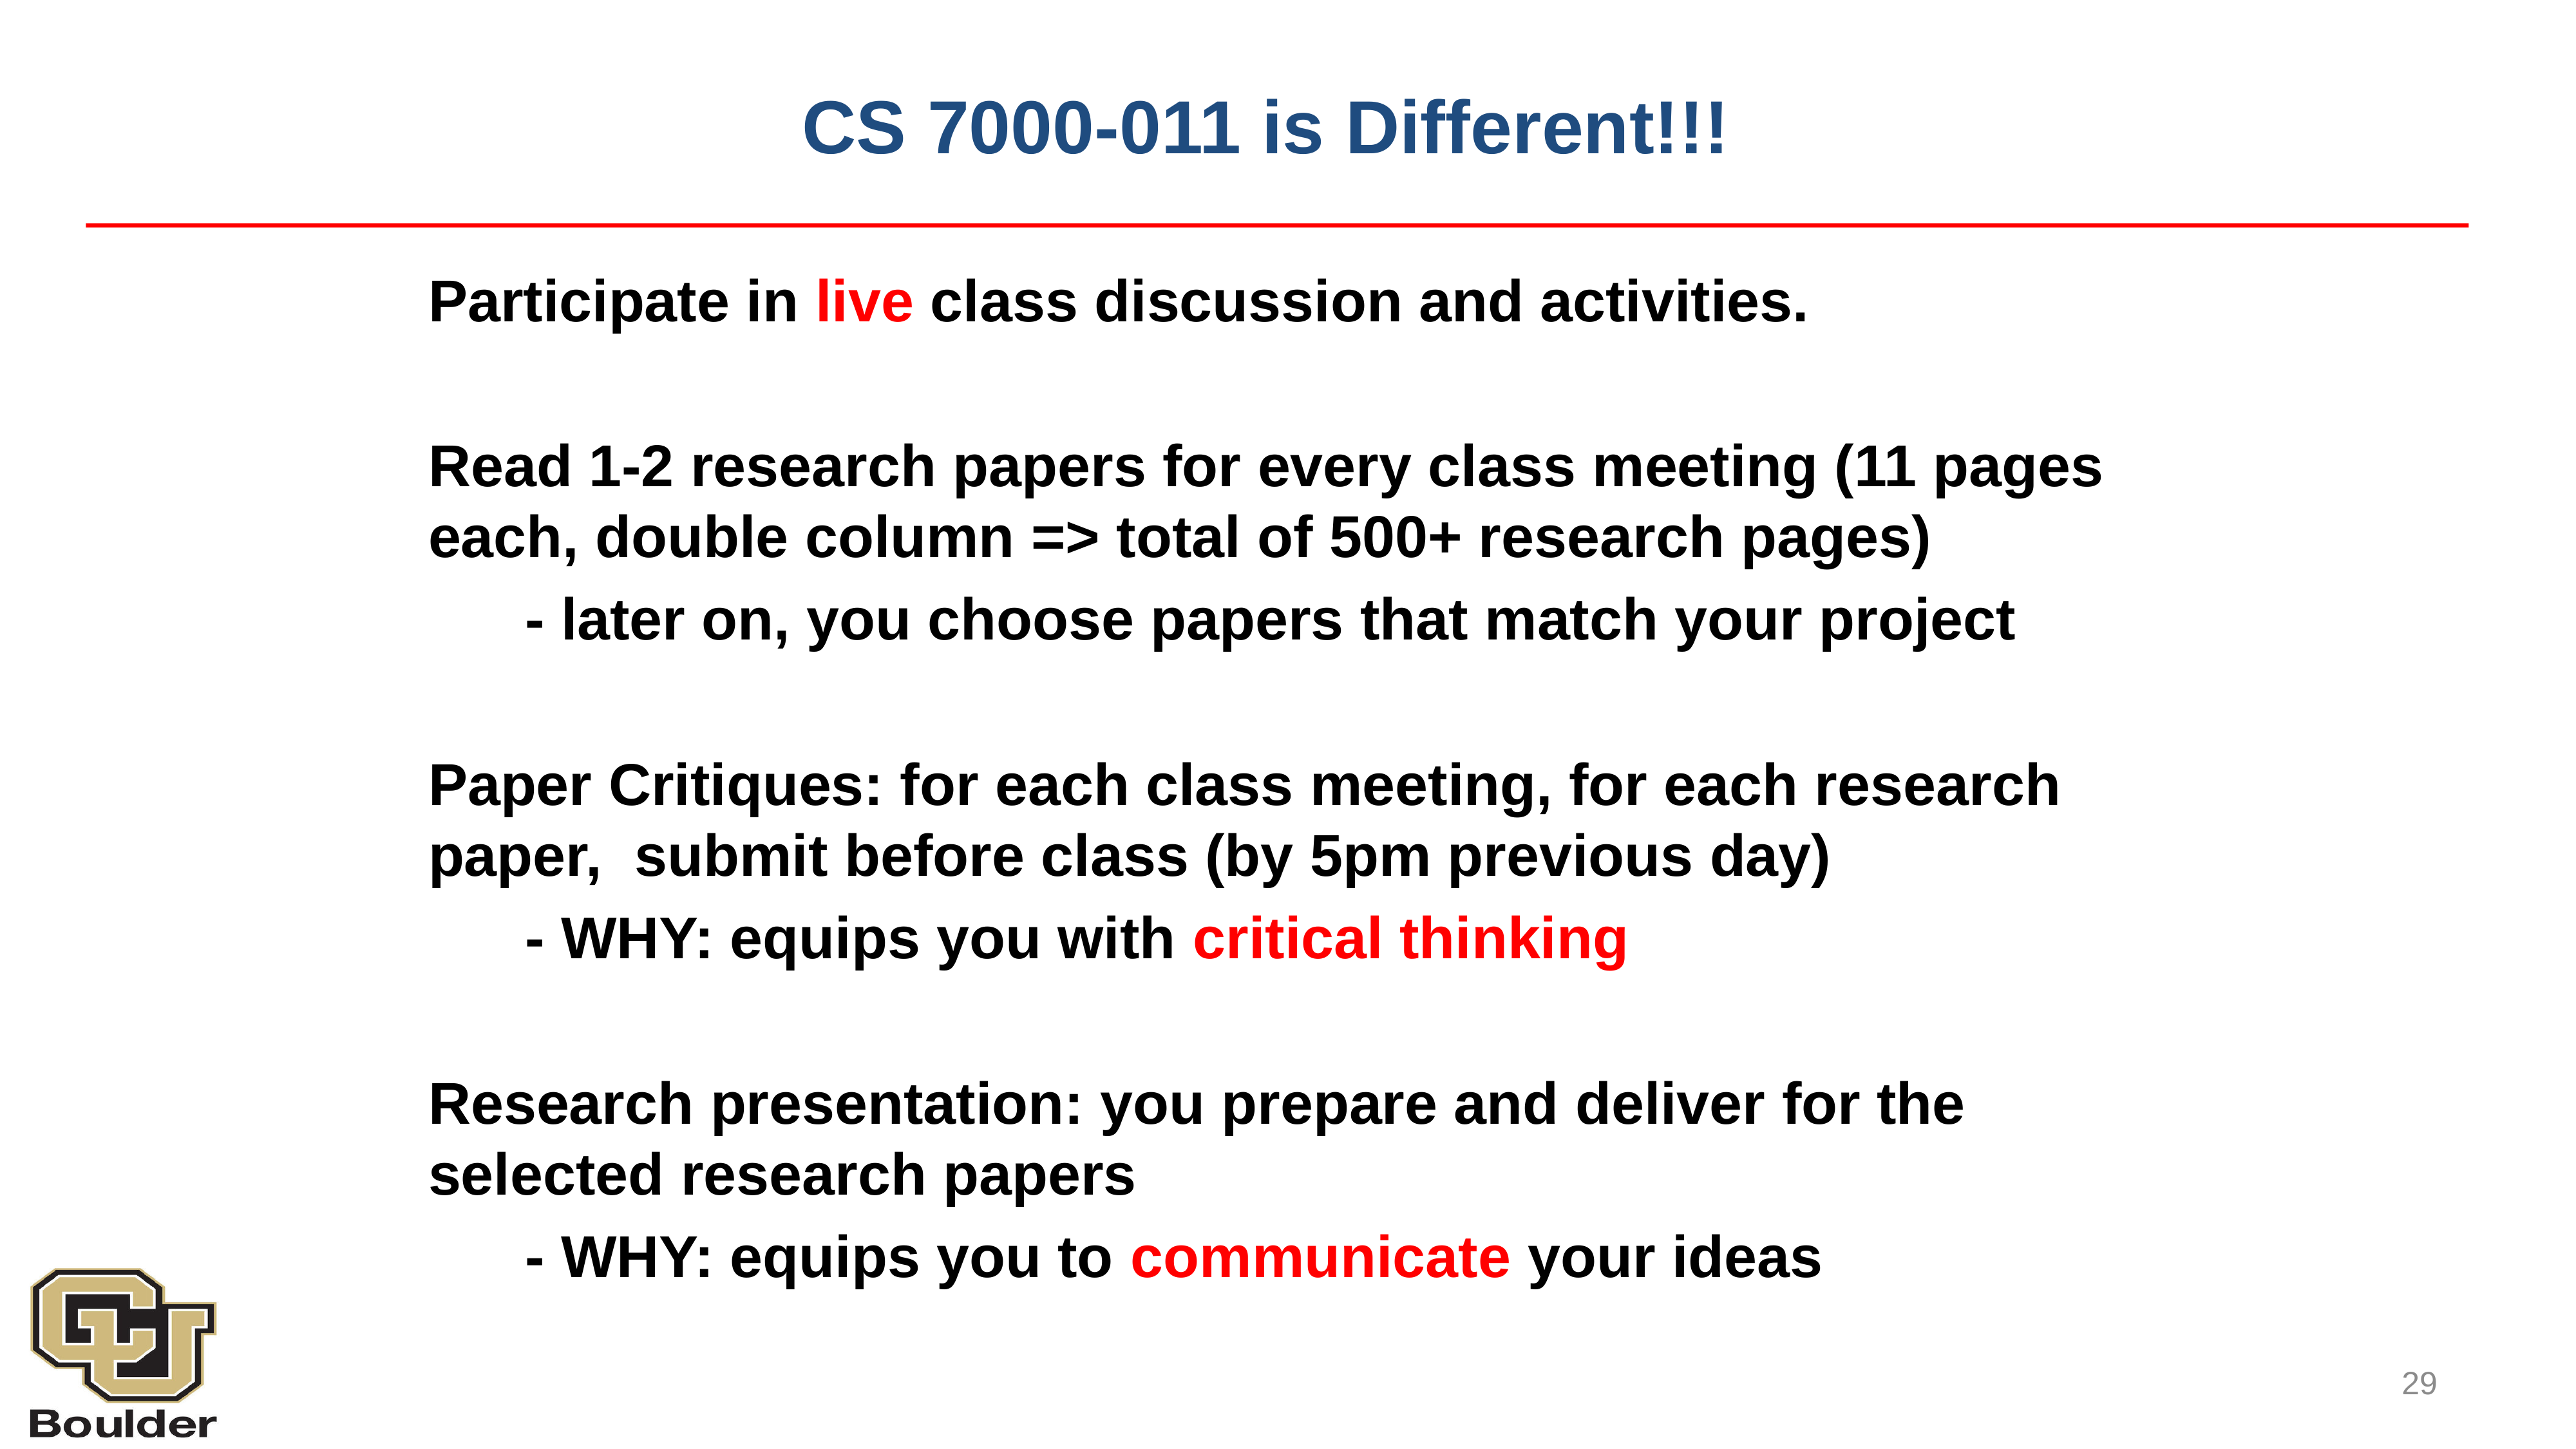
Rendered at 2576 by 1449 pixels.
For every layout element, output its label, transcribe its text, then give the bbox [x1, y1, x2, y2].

list Participate in live class discussion and activities. Read 1-2 research papers for every class meeting (11 pages each, double column => total of 500+ research pages) - later on, you choose papers that match your project Paper Critiques: for each class meeting, for each research paper, submit before class (by 5pm previous day) - WHY: equips you with critical thinking Research presentation: you prepare and deliver for the selected research papers - WHY: equips you to communicate your ideas [418, 257, 2158, 1254]
slide_number 29 [1846, 1343, 2447, 1421]
title CS 7000-011 is Different!!! [128, 18, 2405, 229]
picture [0, 1260, 243, 1449]
